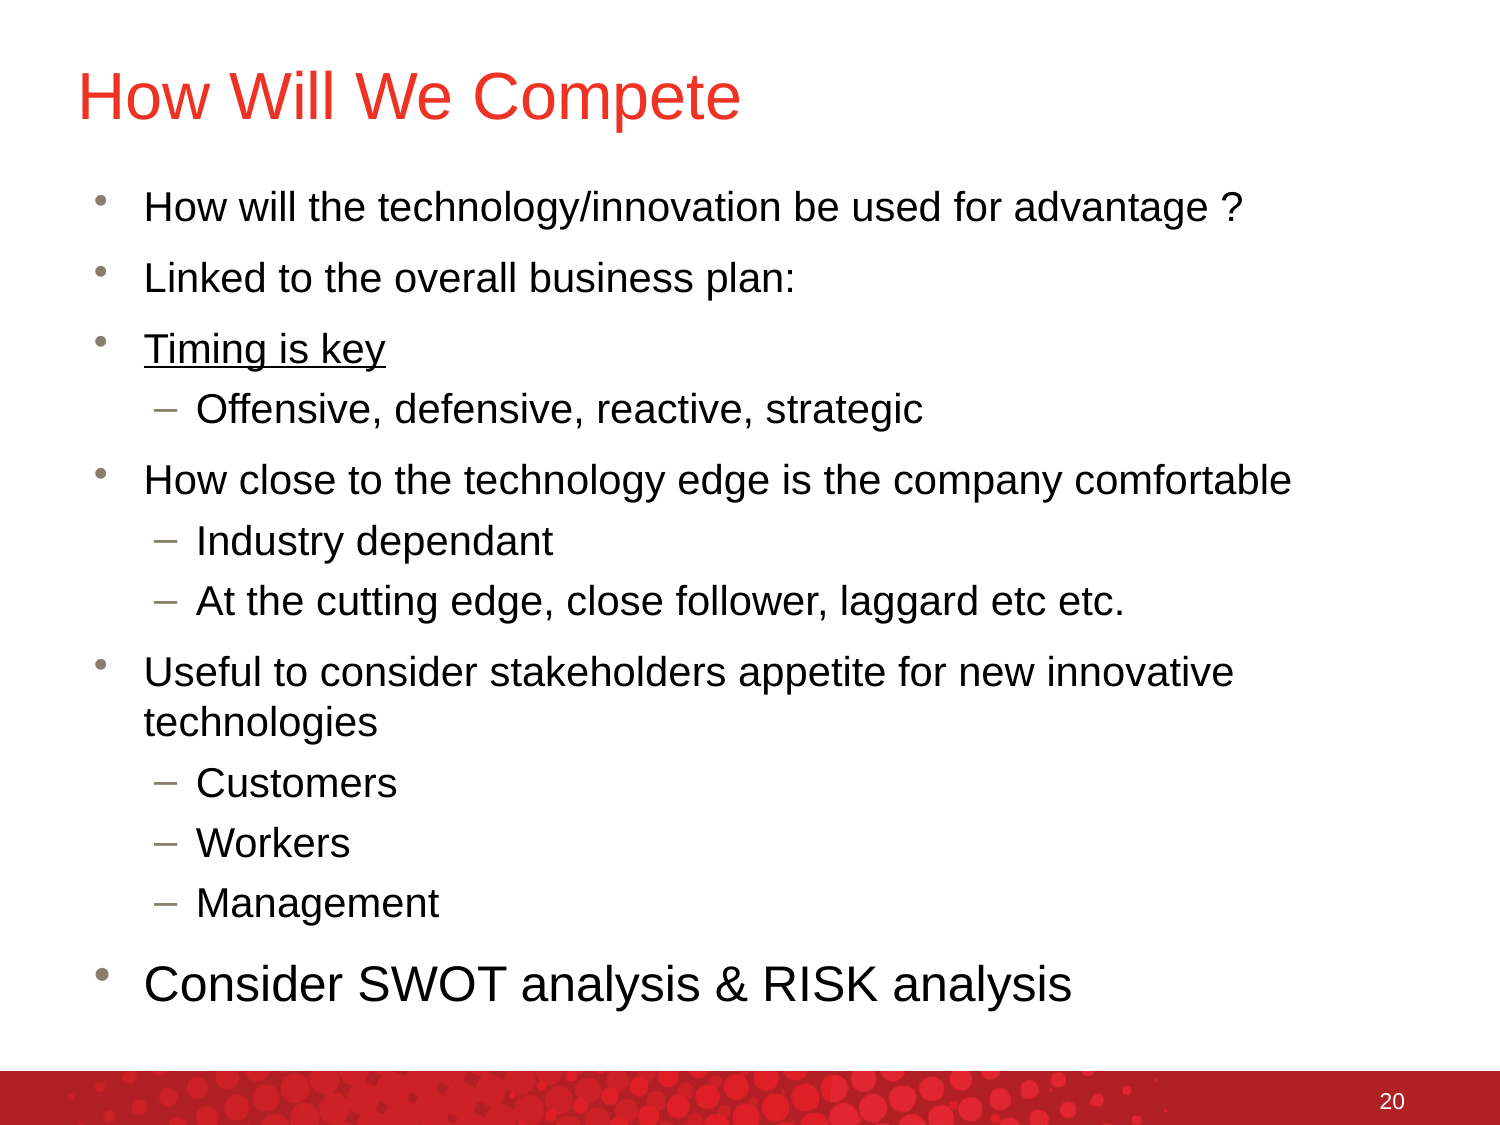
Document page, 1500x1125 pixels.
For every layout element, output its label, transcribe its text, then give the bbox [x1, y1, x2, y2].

picture [0, 1071, 1500, 1125]
slide_number 20 [1070, 1079, 1421, 1115]
title How Will We Compete [62, 45, 1413, 197]
list How will the technology/innovation be used for advantage ? Linked to the overall business plan: Timing is key Offensive, defensive, reactive, strategic How close to the technology edge is the company comfortable Industry dependant At the cutting edge, close follower, laggard etc etc. Useful to consider stakeholders appetite for new innovative technologies Customers Workers Management Consider SWOT analysis & RISK analysis [76, 172, 1483, 971]
